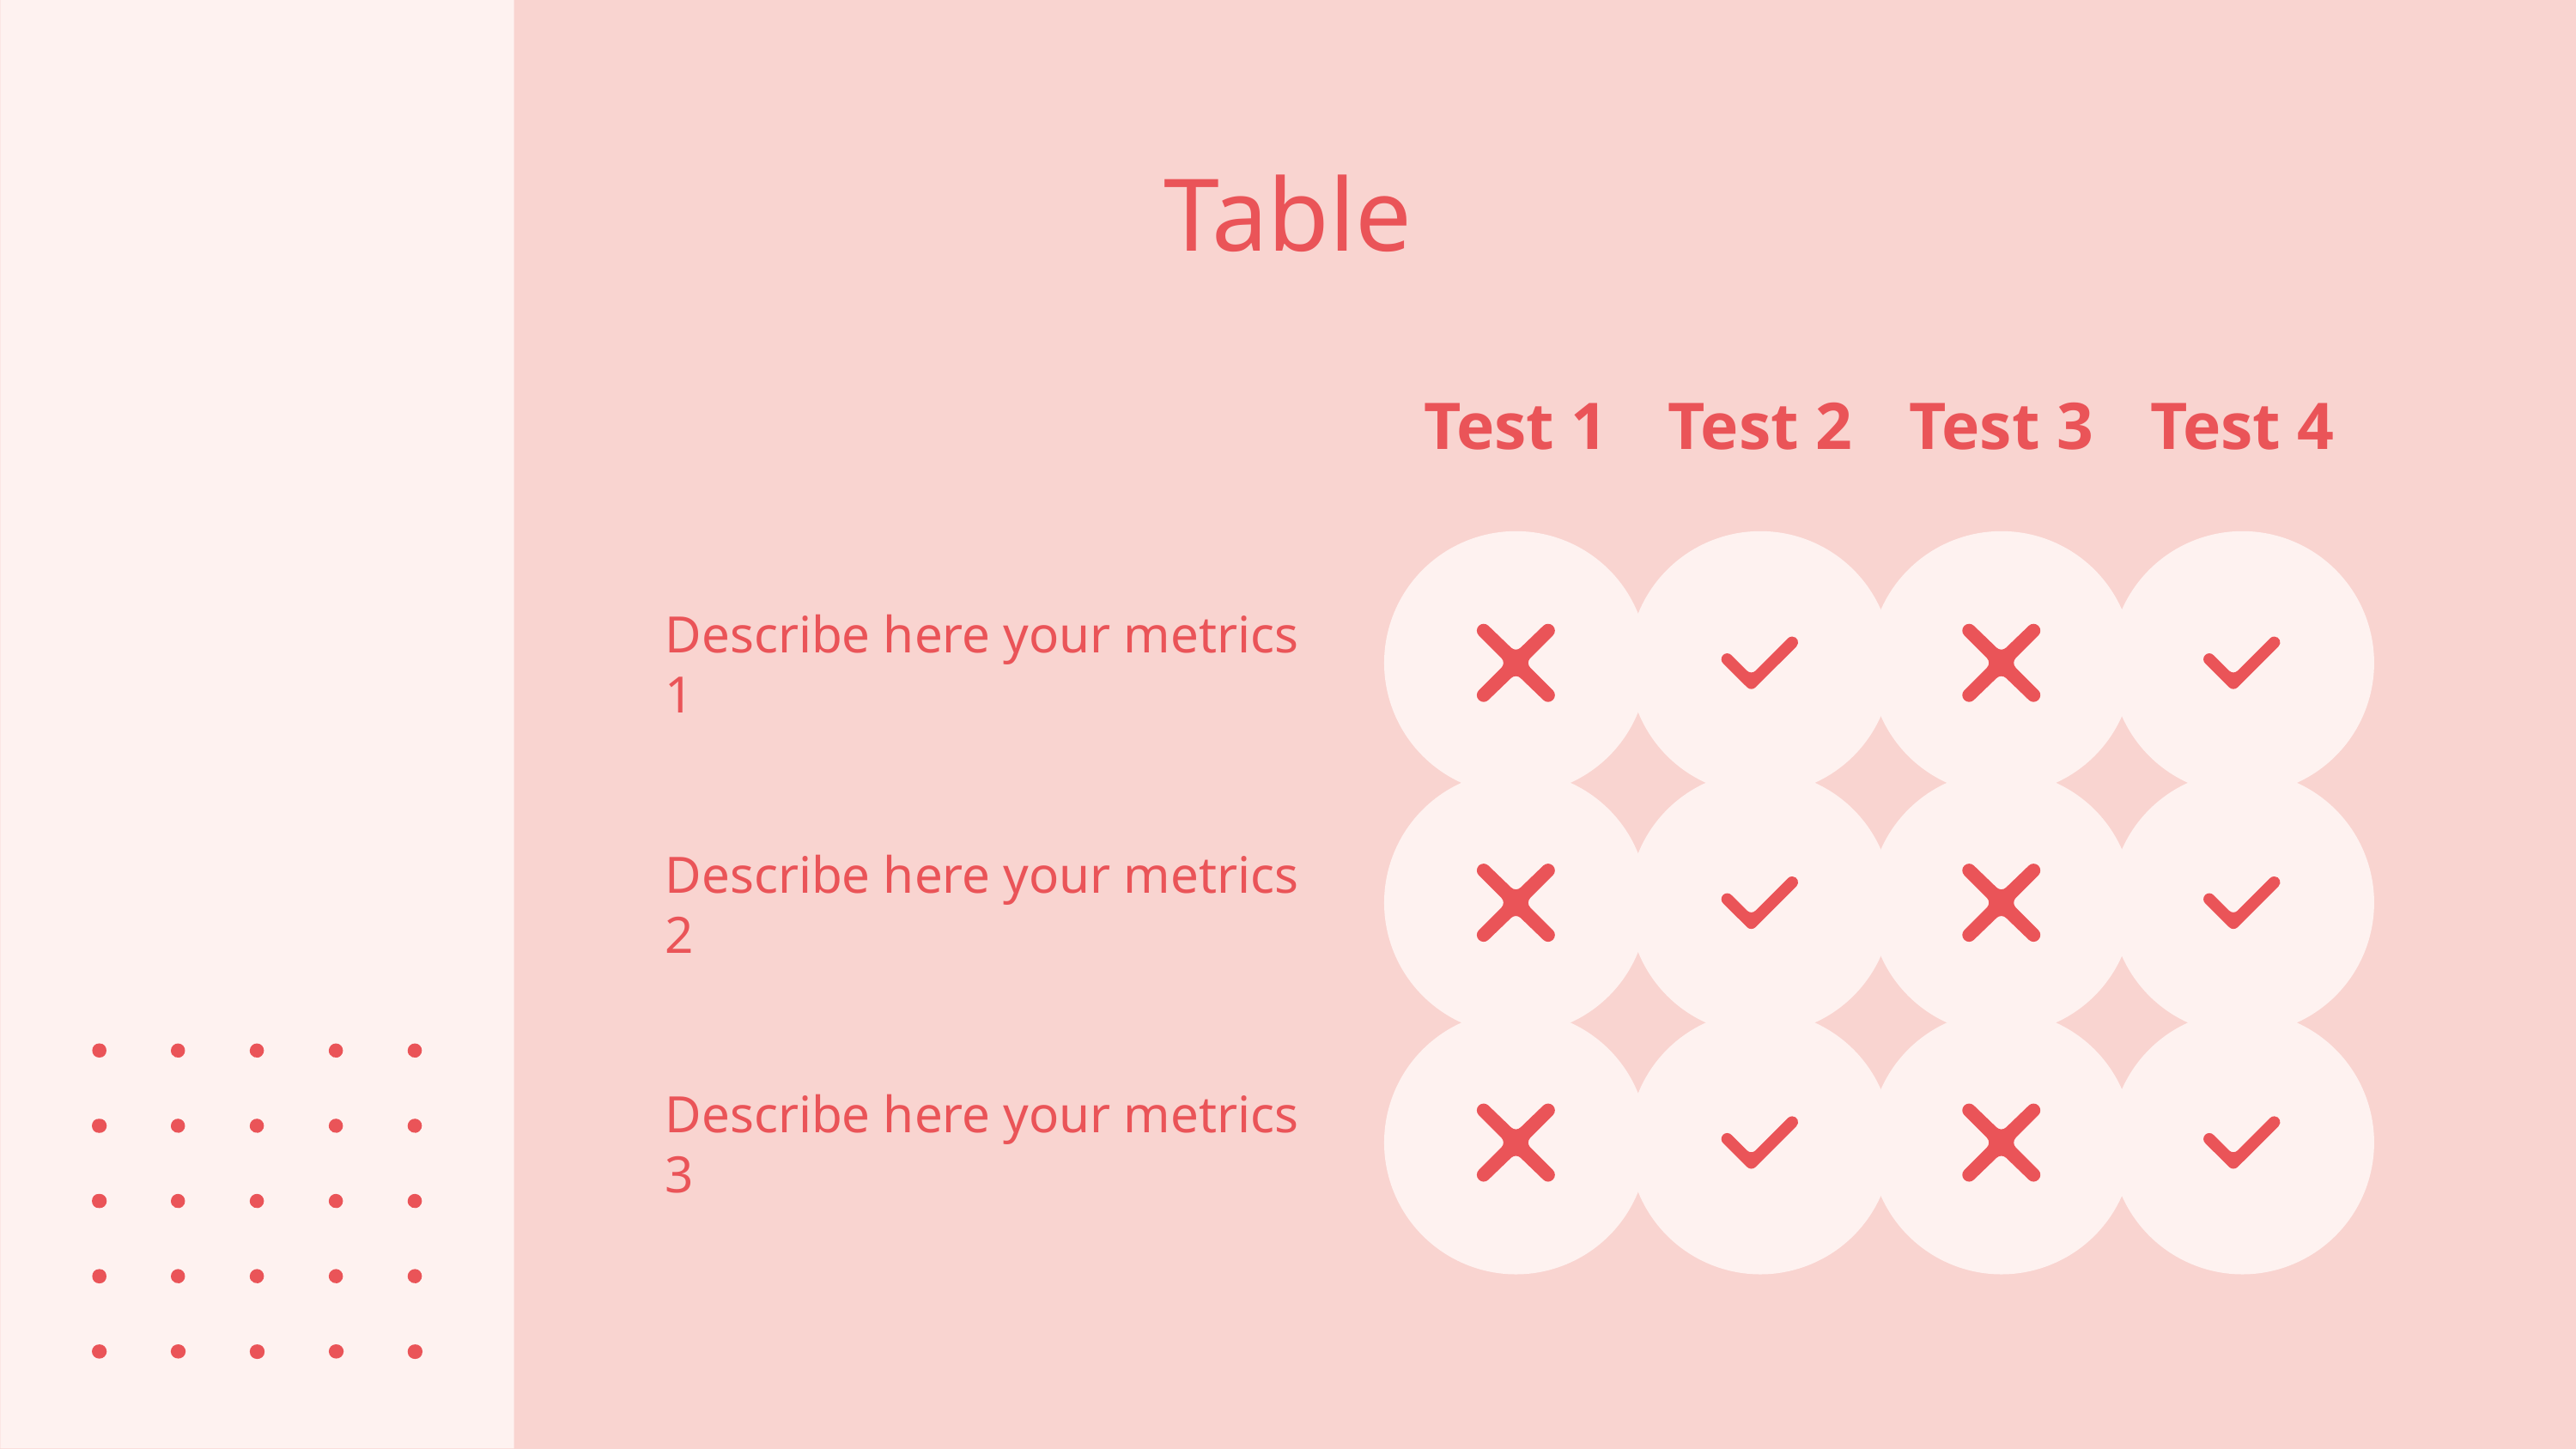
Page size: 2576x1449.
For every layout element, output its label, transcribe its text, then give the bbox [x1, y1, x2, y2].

text_box Test 1 [1388, 355, 1644, 493]
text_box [1383, 530, 2375, 1275]
text_box Test 3 [1873, 355, 2114, 493]
text_box Describe here your metrics 3 [640, 1074, 1337, 1211]
title Table [203, 124, 2373, 287]
text_box Test 2 [1644, 355, 1873, 493]
text_box Describe here your metrics 1 [640, 594, 1337, 731]
text_box Test 4 [2114, 355, 2371, 493]
text_box Describe here your metrics 2 [640, 834, 1337, 972]
